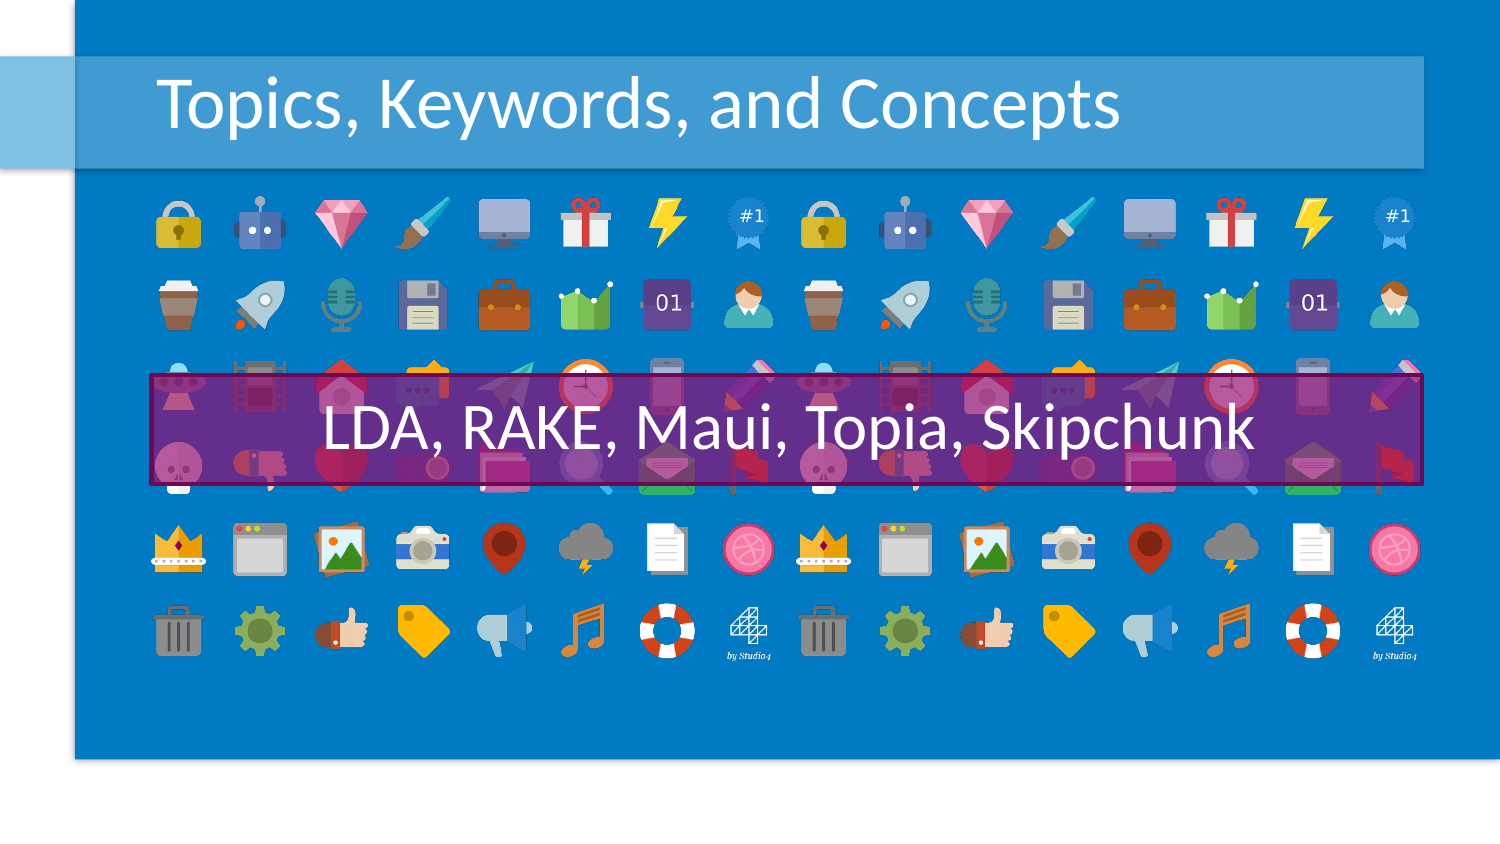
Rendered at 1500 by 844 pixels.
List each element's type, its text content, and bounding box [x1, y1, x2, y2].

picture [151, 196, 776, 662]
picture [796, 196, 1421, 662]
title Topics, Keywords, and Concepts [141, 28, 1393, 169]
list LDA, RAKE, Maui, Topia, Skipchunk [779, 373, 791, 486]
